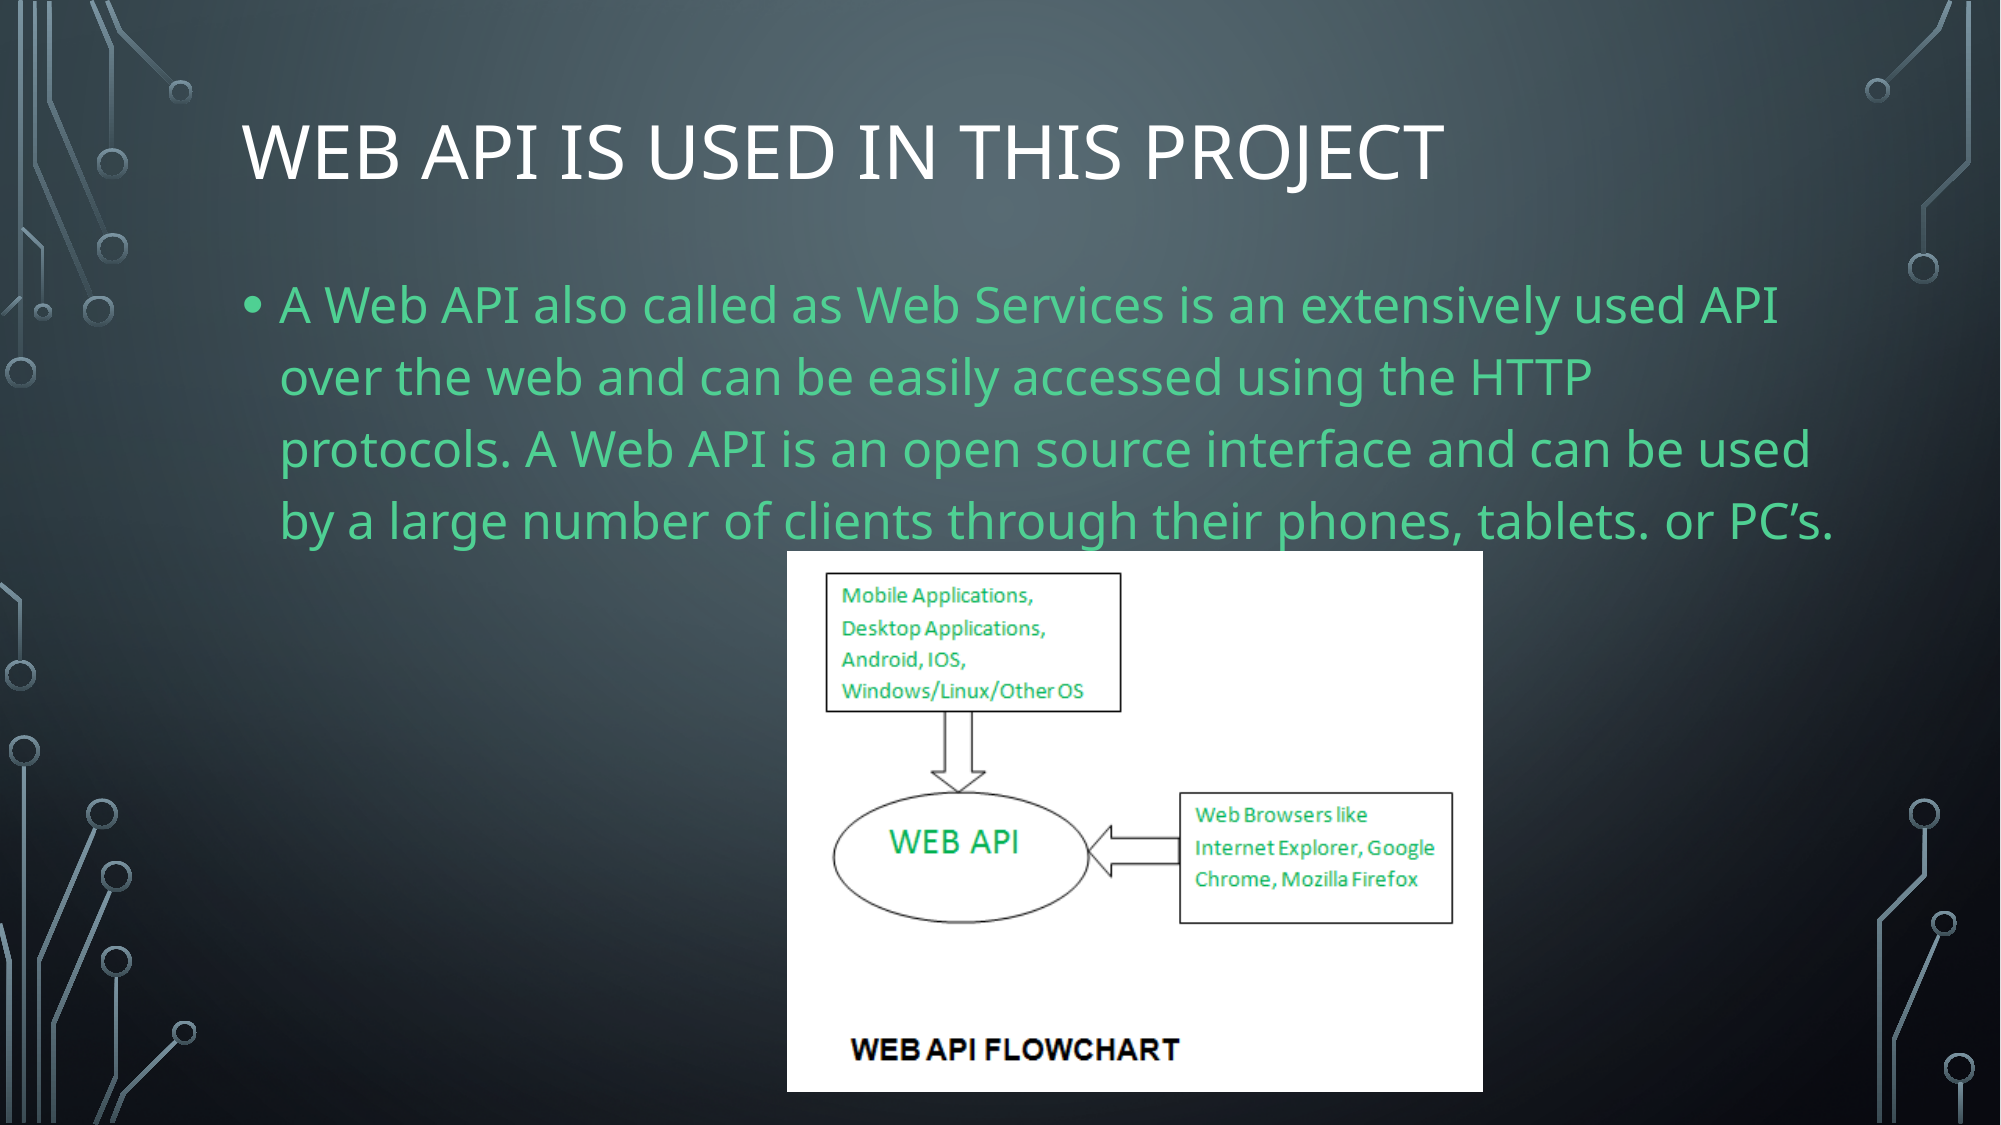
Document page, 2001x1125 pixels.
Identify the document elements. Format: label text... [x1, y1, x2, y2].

title Web api is used in this project [226, 33, 1852, 254]
picture [787, 551, 1484, 1092]
list A Web API also called as Web Services is an extensively used API over the web and can be easily accessed using the HTTP protocols. A Web API is an open source interface and can be used by a large number of clients through their phones, tablets. or PC’s. [226, 254, 1852, 836]
